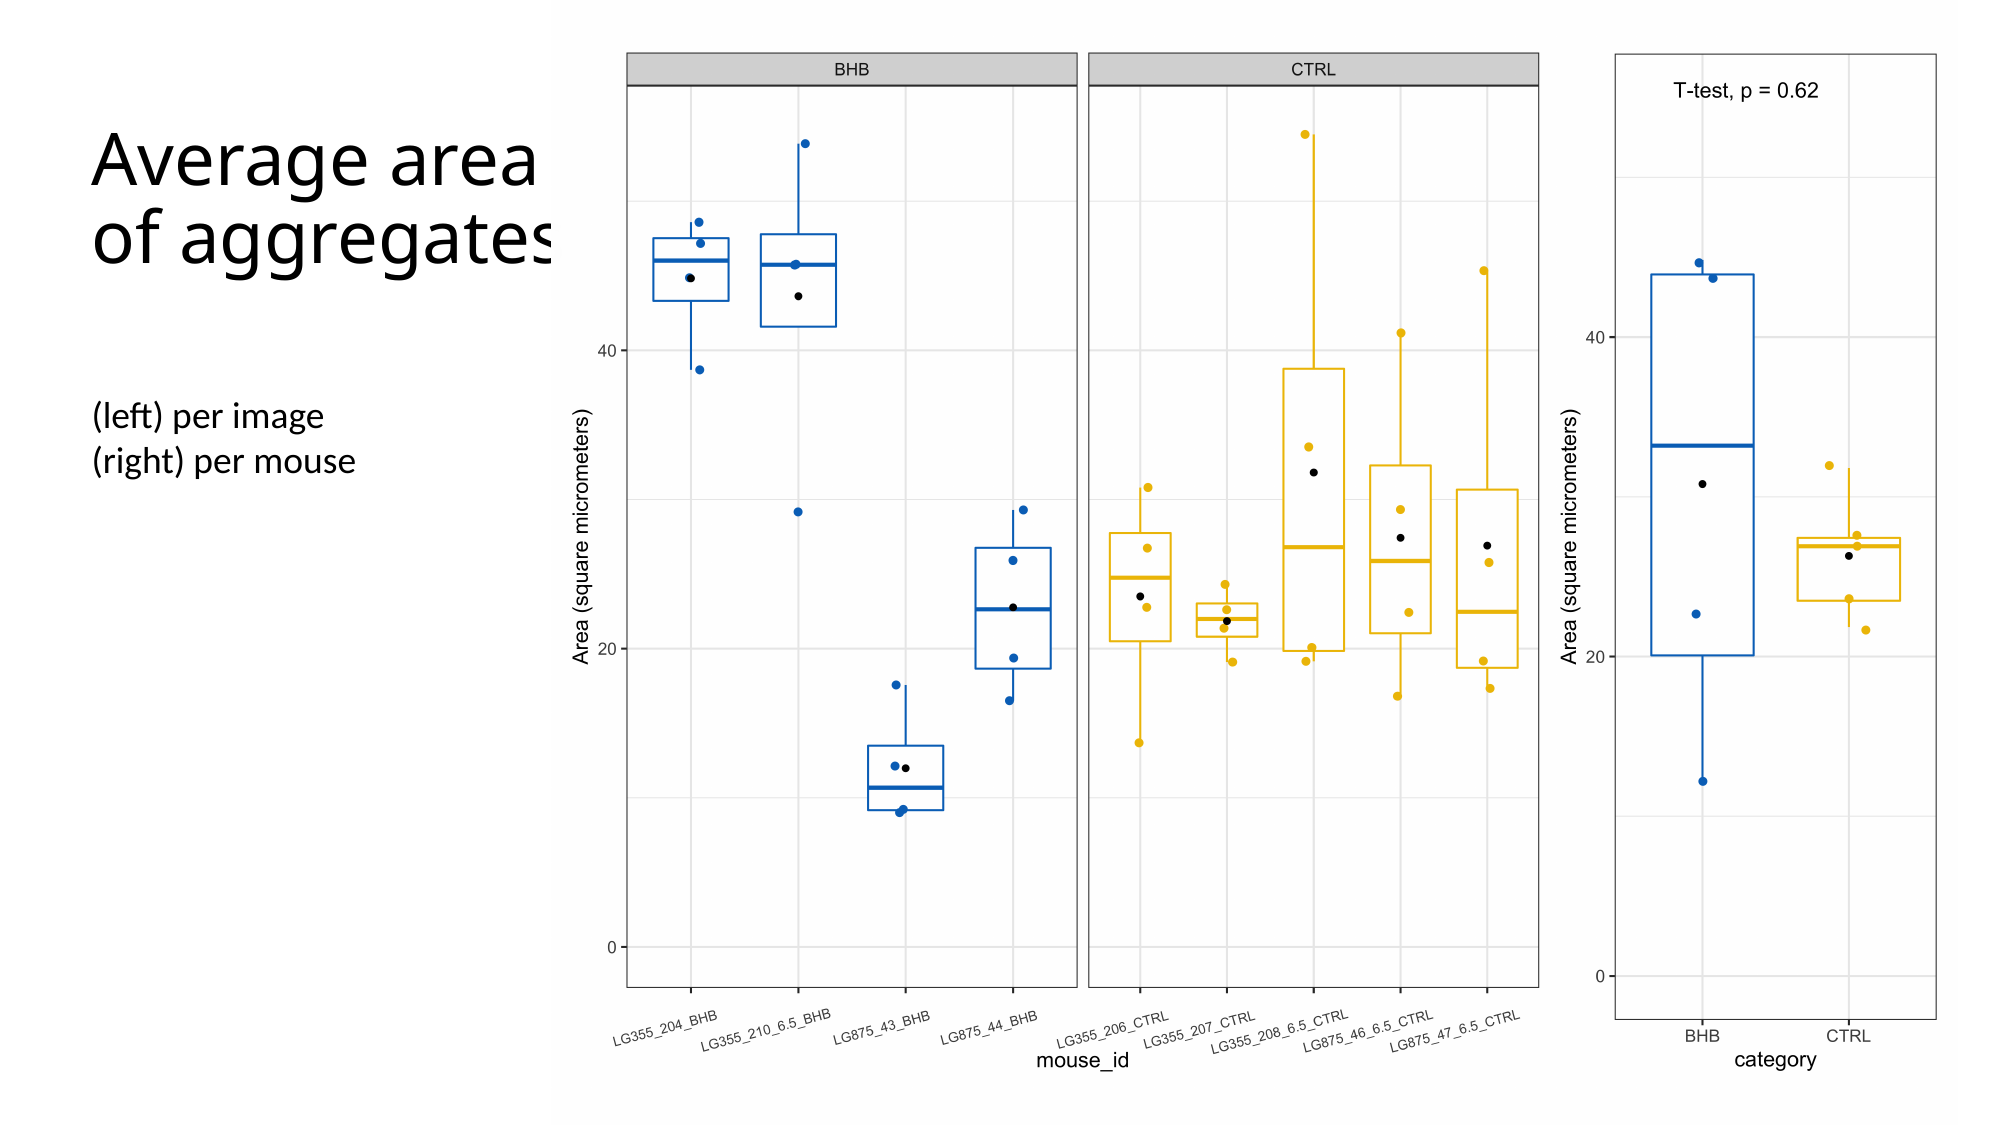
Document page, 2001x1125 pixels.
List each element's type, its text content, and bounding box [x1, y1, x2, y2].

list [551, 0, 1958, 1125]
title Average area of aggregates [76, 80, 551, 410]
text_box (left) per image (right) per mouse [76, 383, 483, 489]
